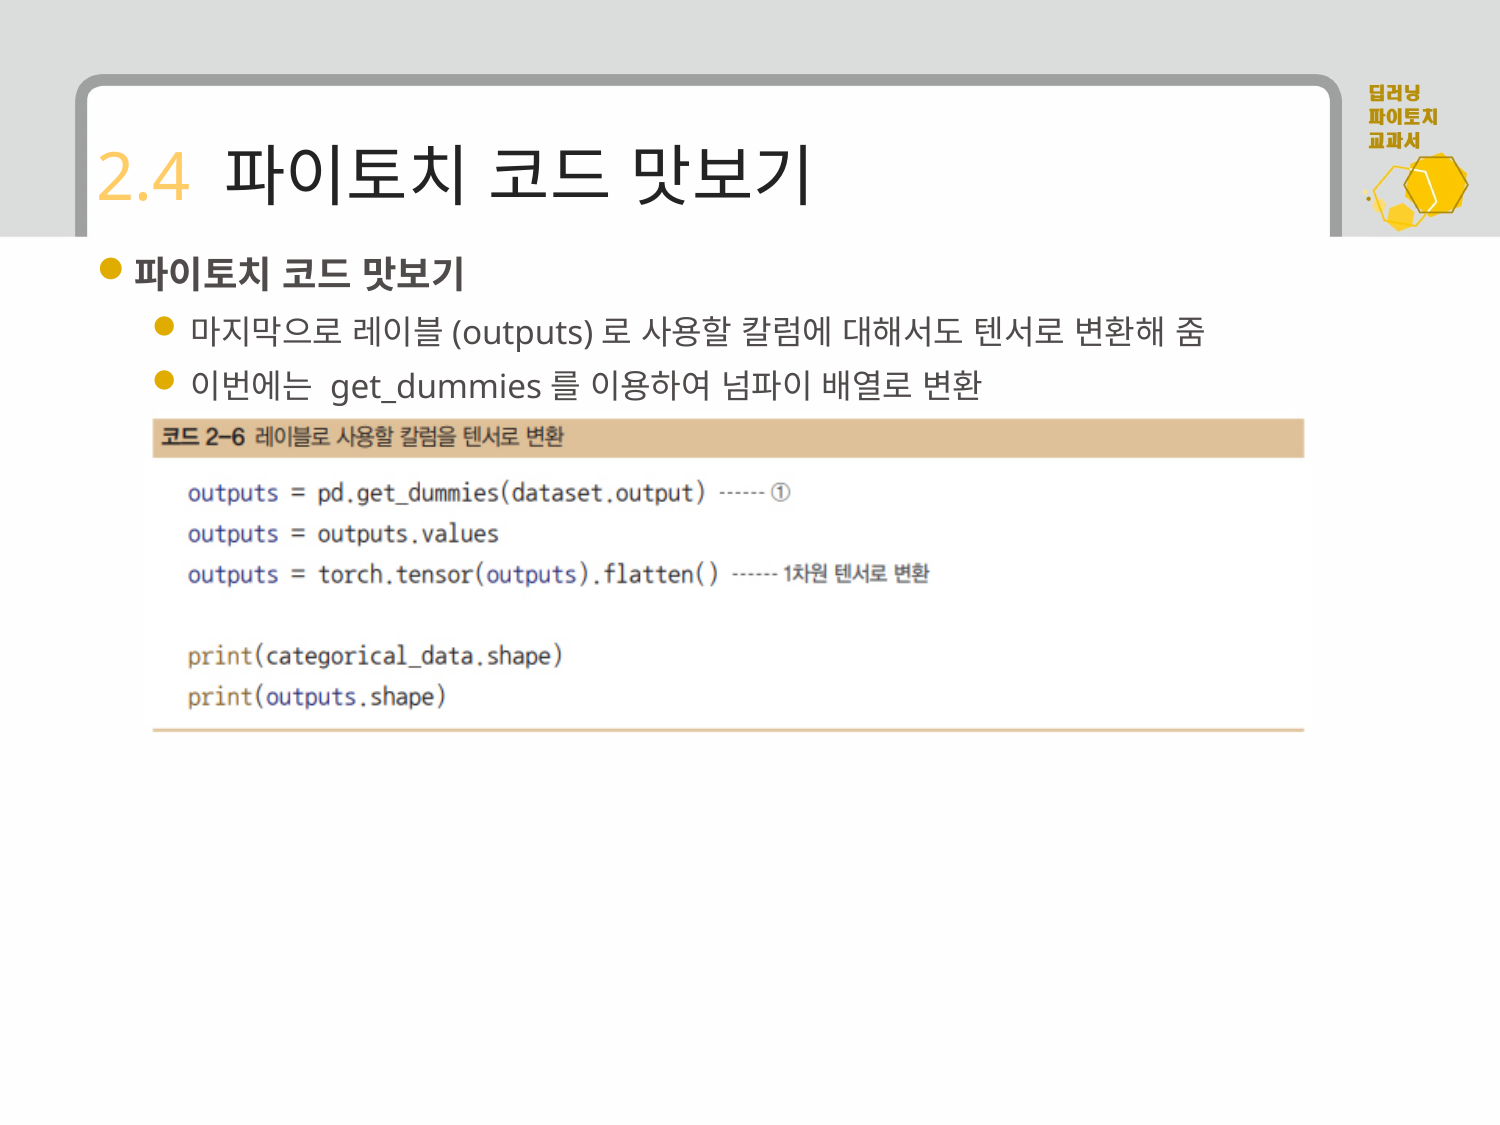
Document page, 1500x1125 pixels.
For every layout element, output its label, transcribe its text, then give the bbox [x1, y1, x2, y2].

picture [0, 0, 1500, 1125]
list 파이토치 코드 맛보기 마지막으로 레이블(outputs)로 사용할 칼럼에 대해서도 텐서로 변환해 줌 이번에는 get_dummies를 이용하여 넘파이 배열로 변환 [81, 239, 1412, 1054]
title 2.4 파이토치 코드 맛보기 [81, 90, 1412, 222]
